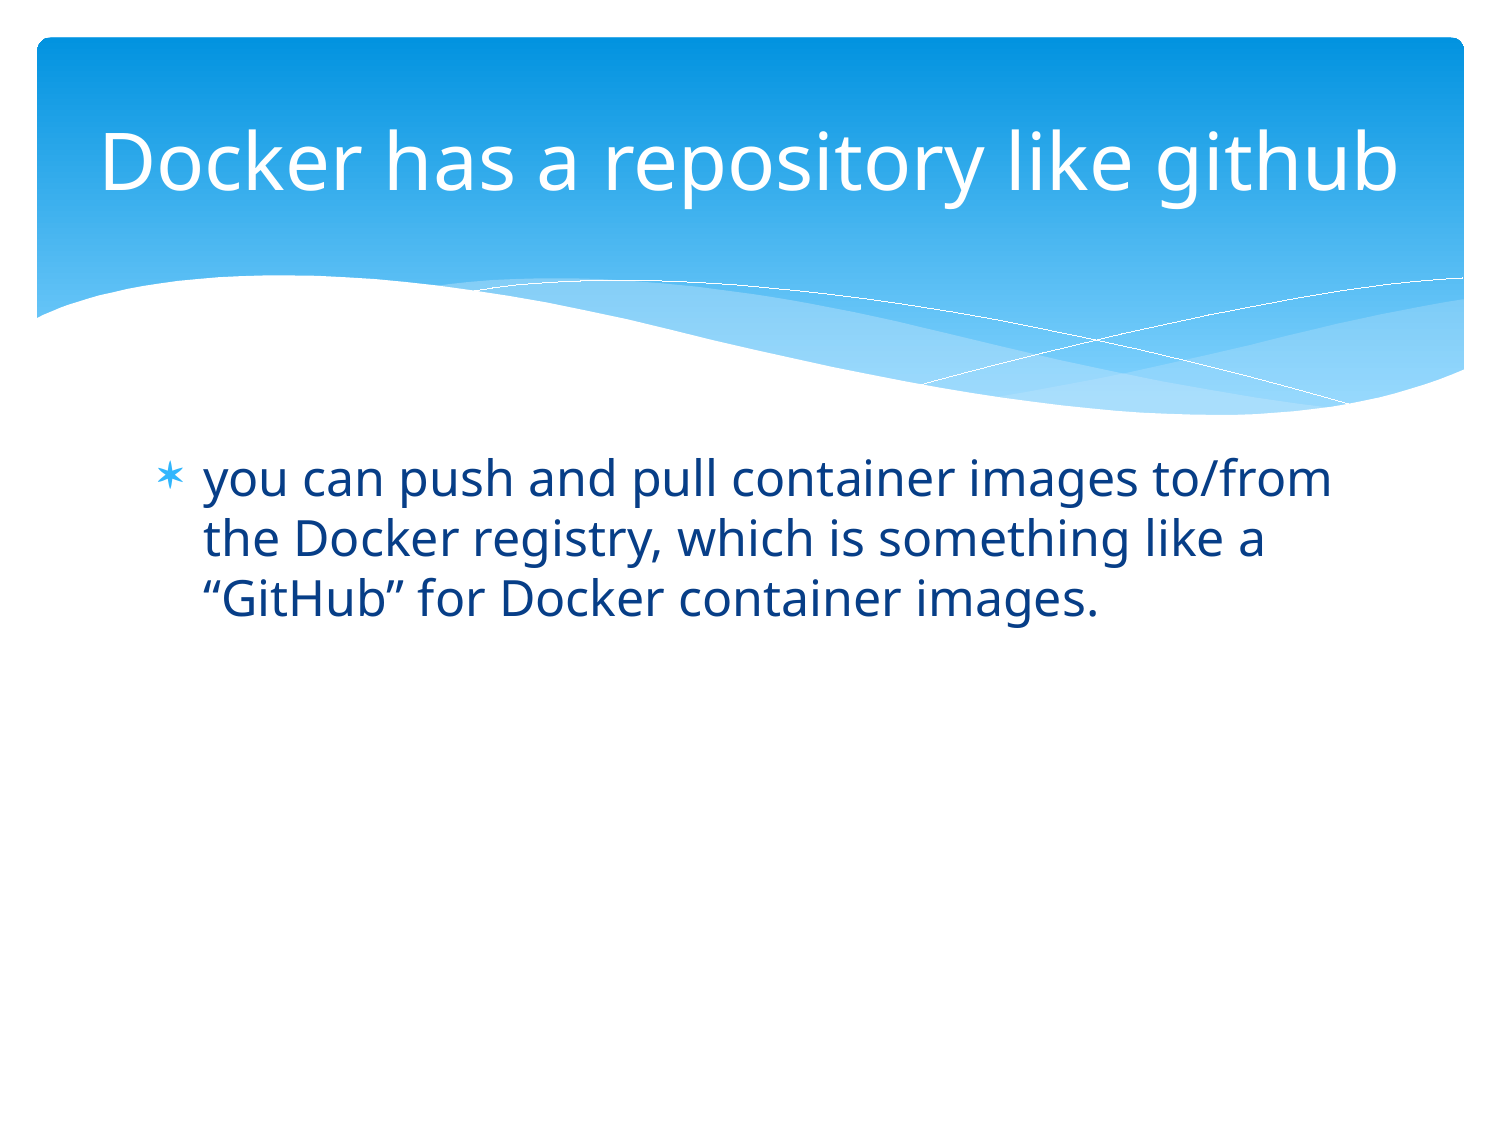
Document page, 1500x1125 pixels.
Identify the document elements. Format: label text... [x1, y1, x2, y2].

title Docker has a repository like github [75, 55, 1425, 261]
list you can push and pull container images to/from the Docker registry, which is something like a “GitHub” for Docker container images. [143, 438, 1359, 1005]
